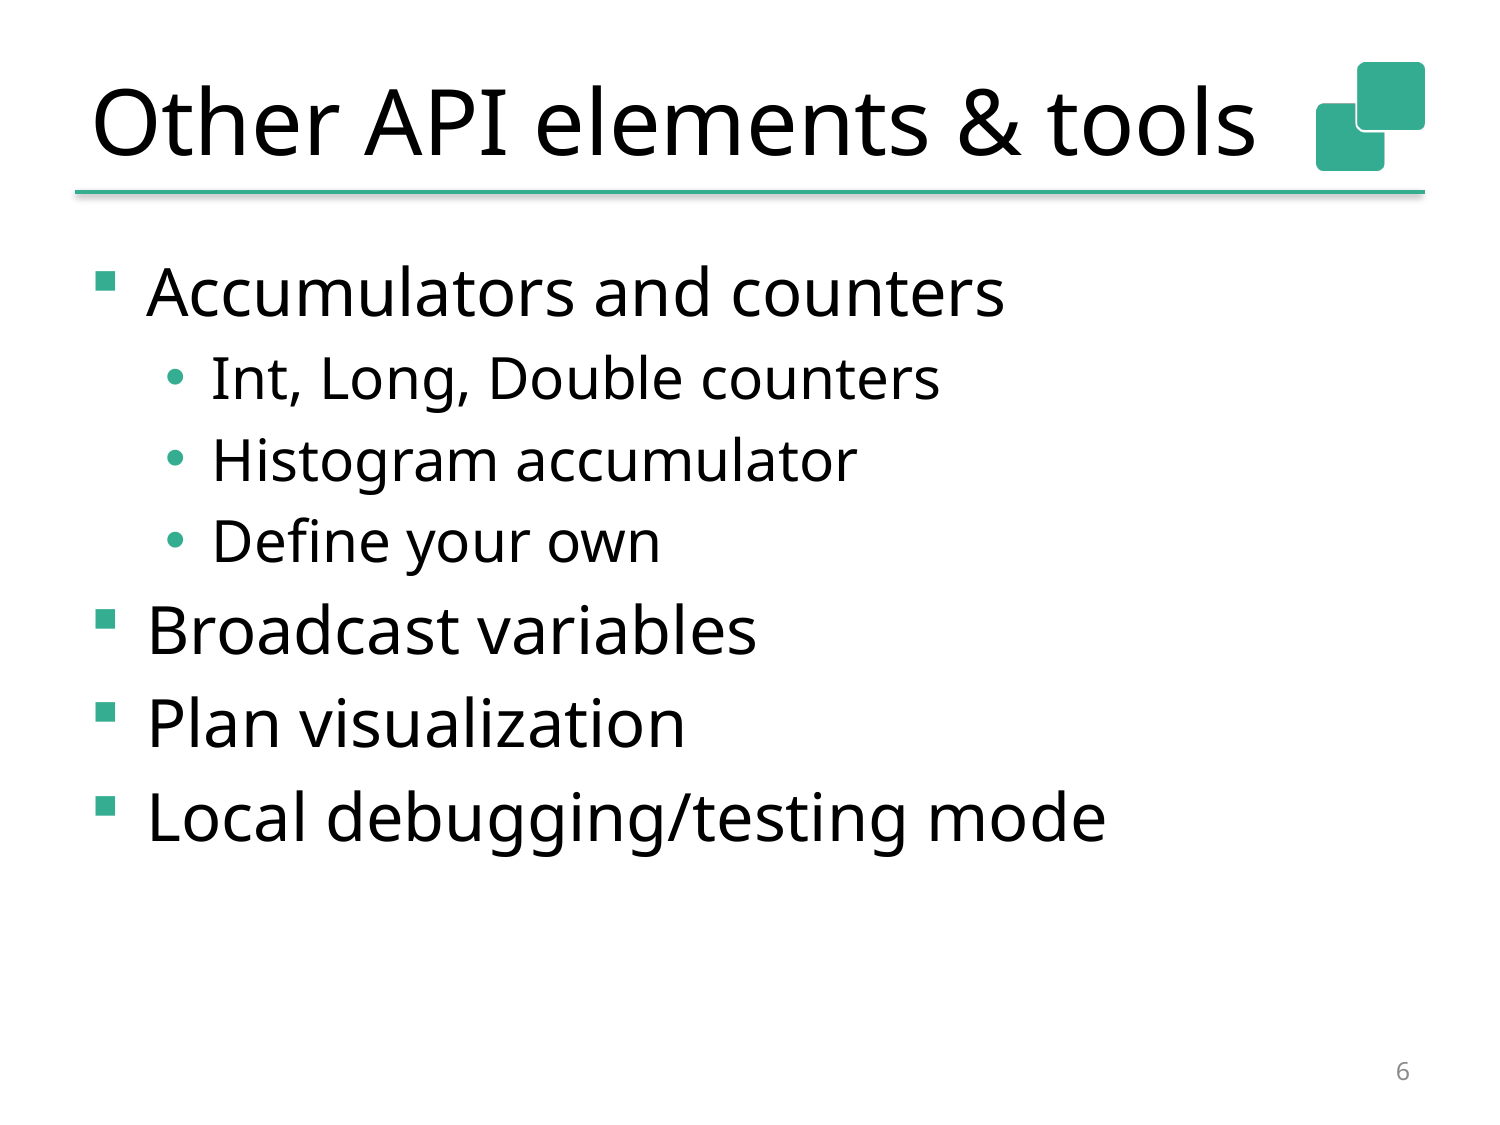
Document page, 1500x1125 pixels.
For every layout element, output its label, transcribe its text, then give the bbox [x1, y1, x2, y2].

list Accumulators and counters Int, Long, Double counters Histogram accumulator Define your own Broadcast variables Plan visualization Local debugging/testing mode [75, 241, 1425, 1005]
picture [1316, 62, 1425, 171]
slide_number 6 [1074, 1042, 1425, 1103]
title Other API elements & tools [75, 45, 1302, 193]
